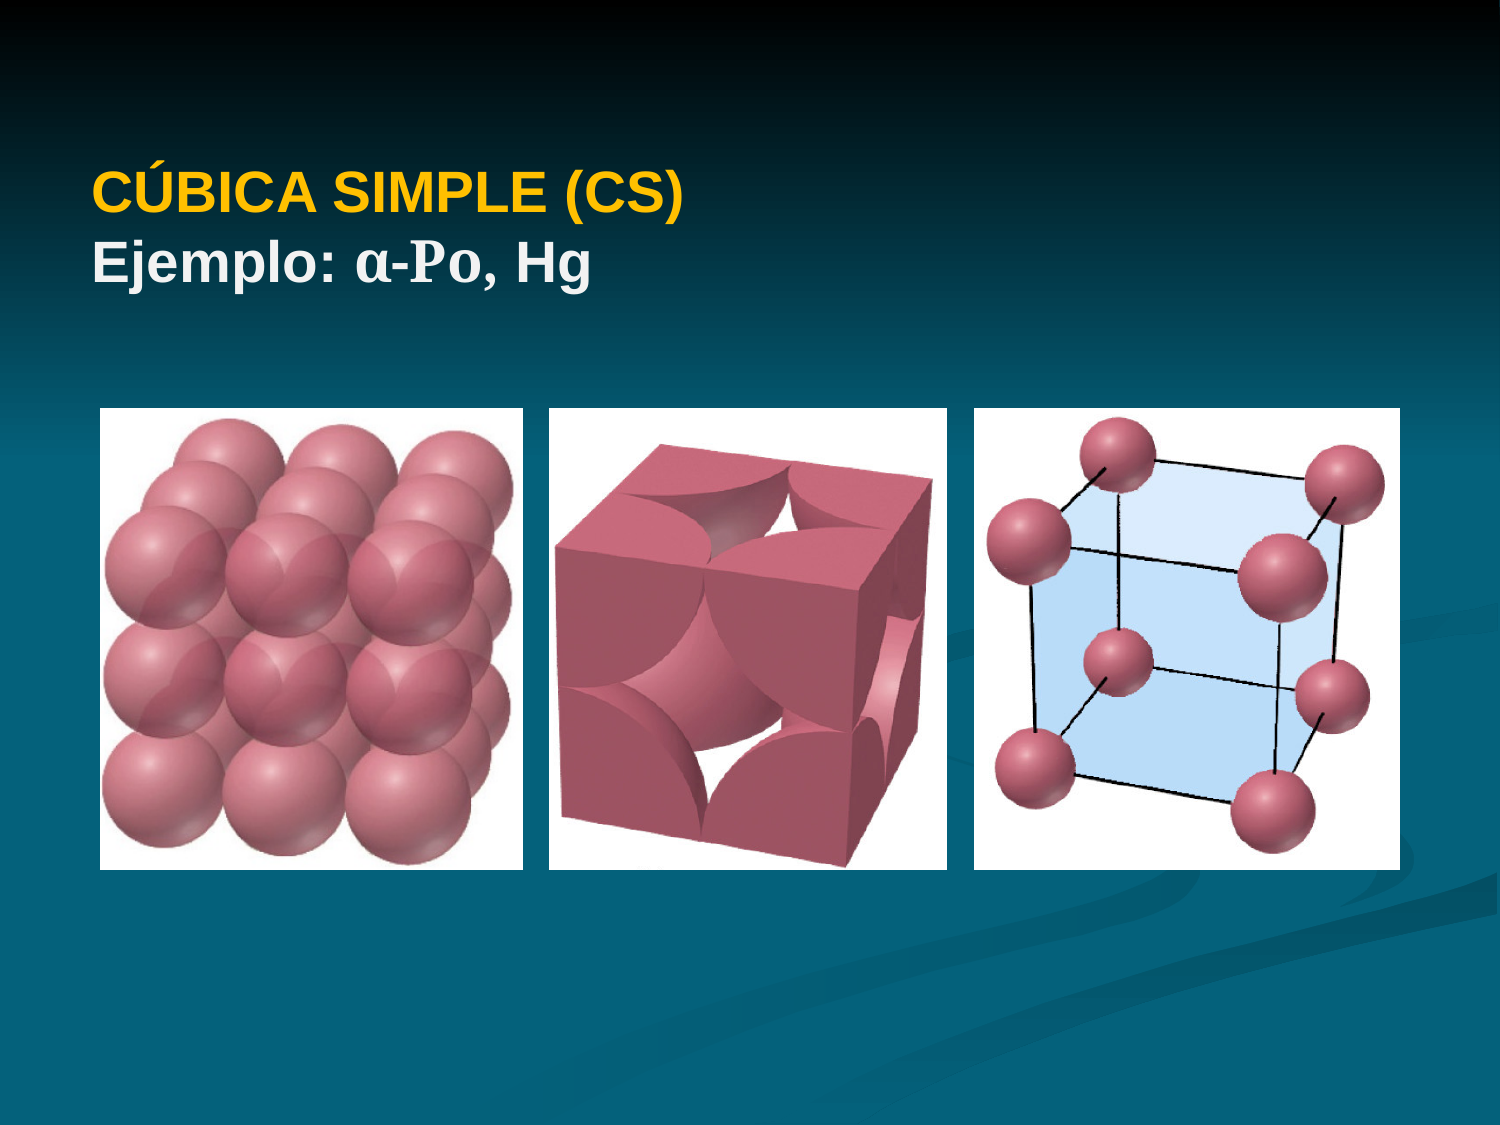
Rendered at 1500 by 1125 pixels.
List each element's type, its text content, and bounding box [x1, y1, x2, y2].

picture [101, 409, 522, 869]
picture [563, 289, 585, 294]
picture [130, 289, 141, 294]
title CÚBICA SIMPLE (CS) Ejemplo: α-Po, Hg [76, 160, 1428, 289]
picture [975, 409, 1399, 869]
picture [550, 409, 946, 869]
